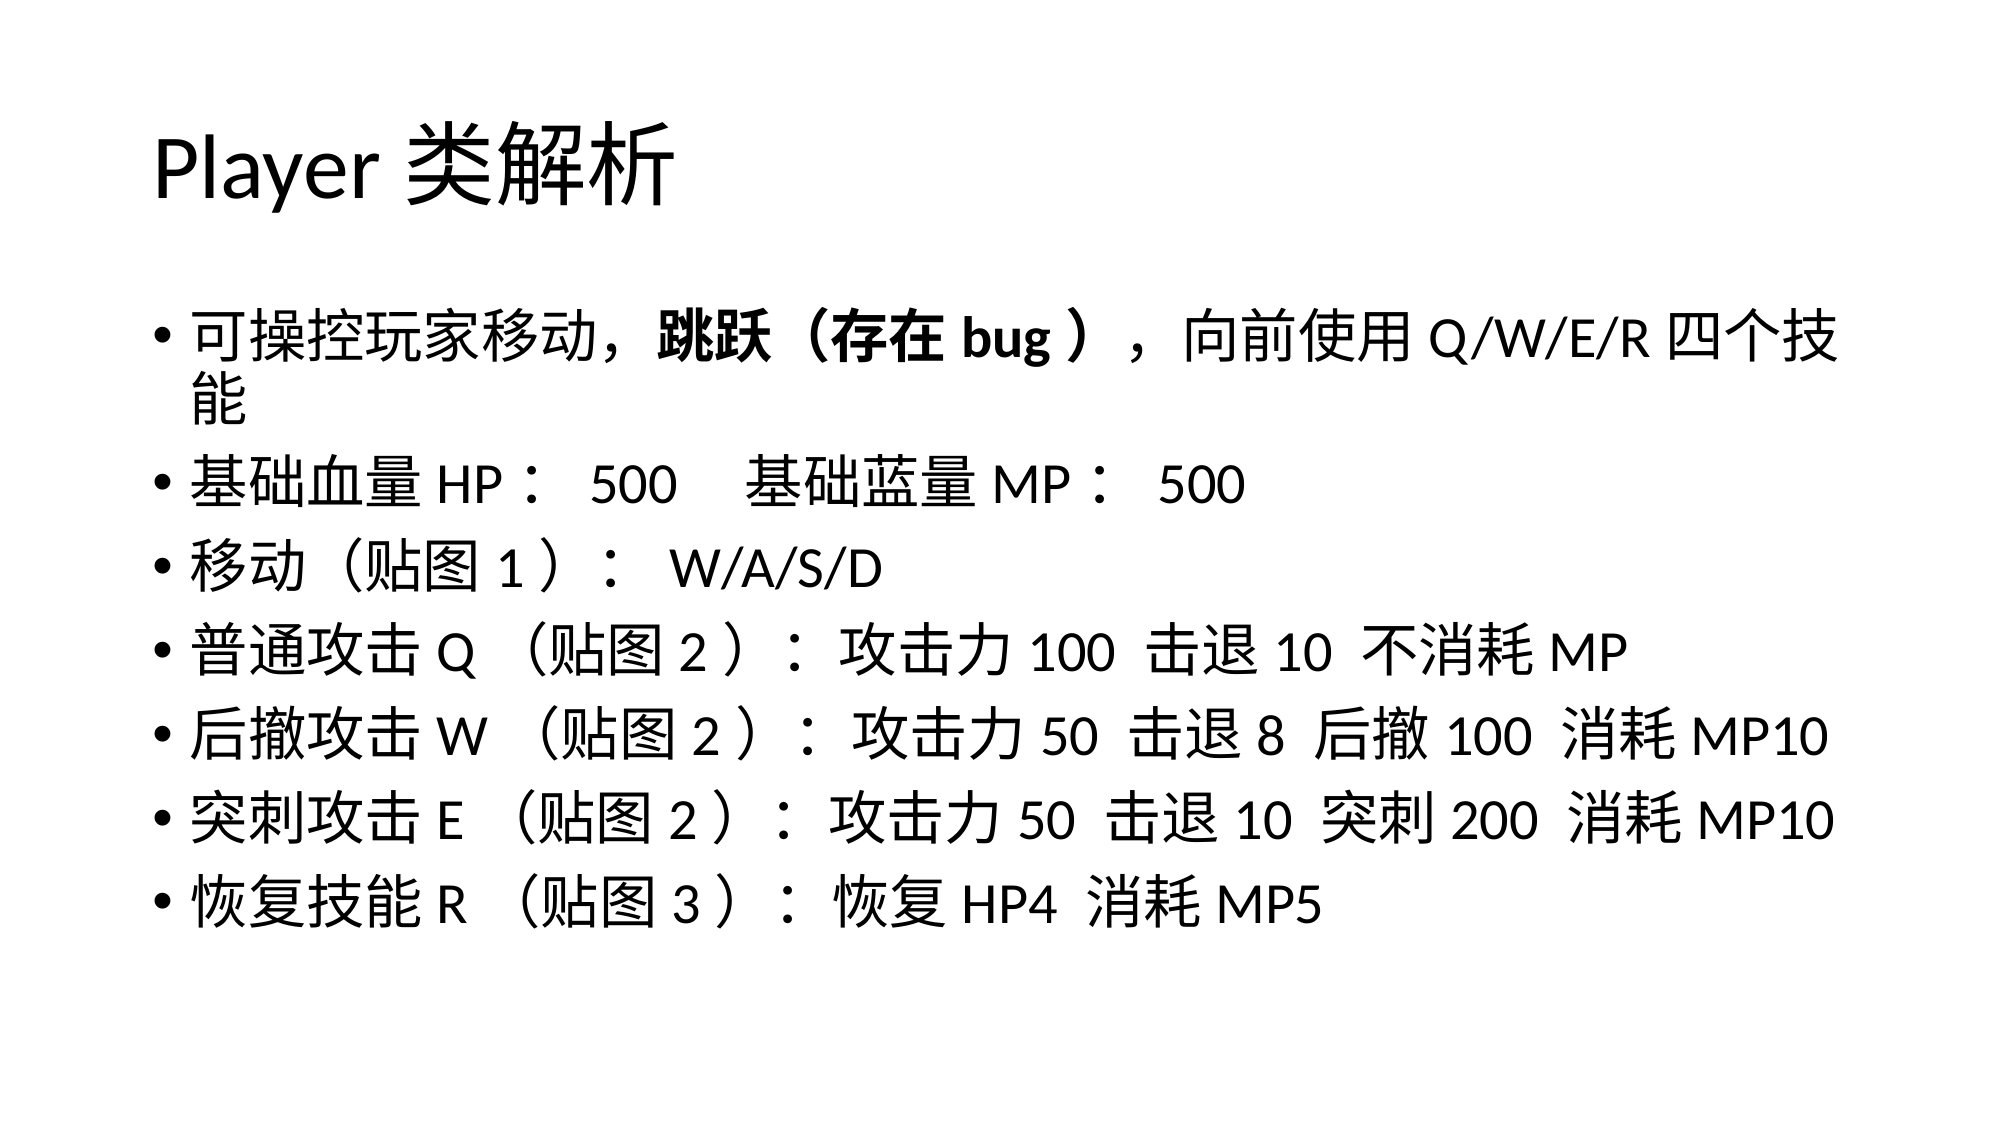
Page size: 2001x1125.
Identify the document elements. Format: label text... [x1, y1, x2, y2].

list 可操控玩家移动，跳跃（存在bug），向前使用Q/W/E/R四个技能 基础血量HP：500 基础蓝量MP：500 移动（贴图1）：W/A/S/D 普通攻击Q（贴图2）：攻击力100 击退10 不消耗MP 后撤攻击W（贴图2）：攻击力50 击退8 后撤100 消耗MP10 突刺攻击E（贴图2）：攻击力50 击退10 突刺200 消耗MP10 恢复技能R（贴图3）：恢复HP4 消耗MP5 [137, 299, 1863, 1014]
title Player类解析 [137, 59, 1863, 278]
